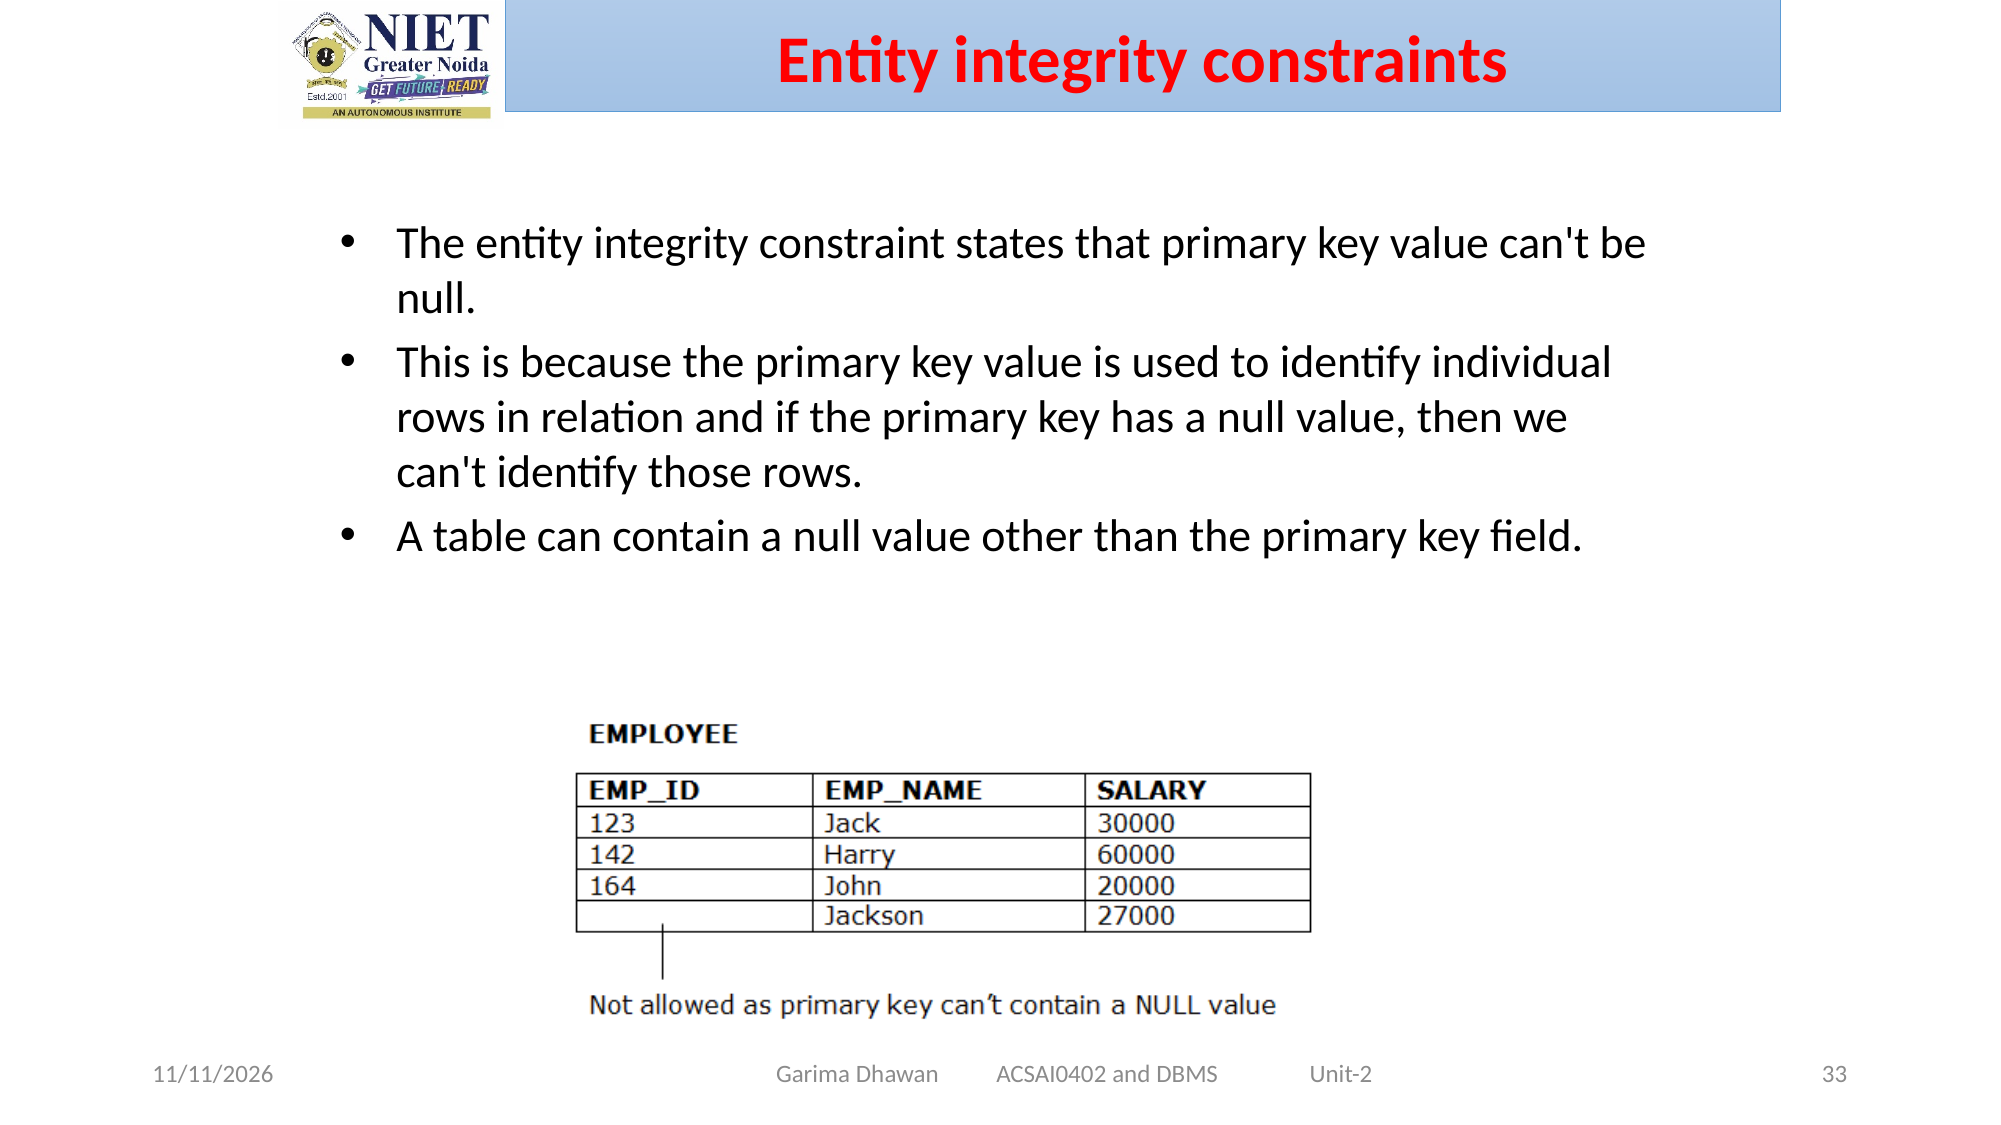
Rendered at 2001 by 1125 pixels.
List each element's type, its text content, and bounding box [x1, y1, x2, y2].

text_box Entity integrity constraints [505, 0, 1781, 112]
text_box The entity integrity constraint states that primary key value can't be null. This is because the primary key value is used to identify individual rows in relation and if the primary key has a null value, then we can't identify those rows. A table can contain a null value other than the primary key field. [324, 205, 1675, 669]
slide_number 33 [1412, 1042, 1863, 1103]
picture [278, 1, 504, 130]
footer Garima Dhawan ACSAI0402 and DBMS Unit-2 [662, 1042, 1412, 1103]
picture [562, 712, 1346, 1041]
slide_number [137, 1042, 588, 1103]
